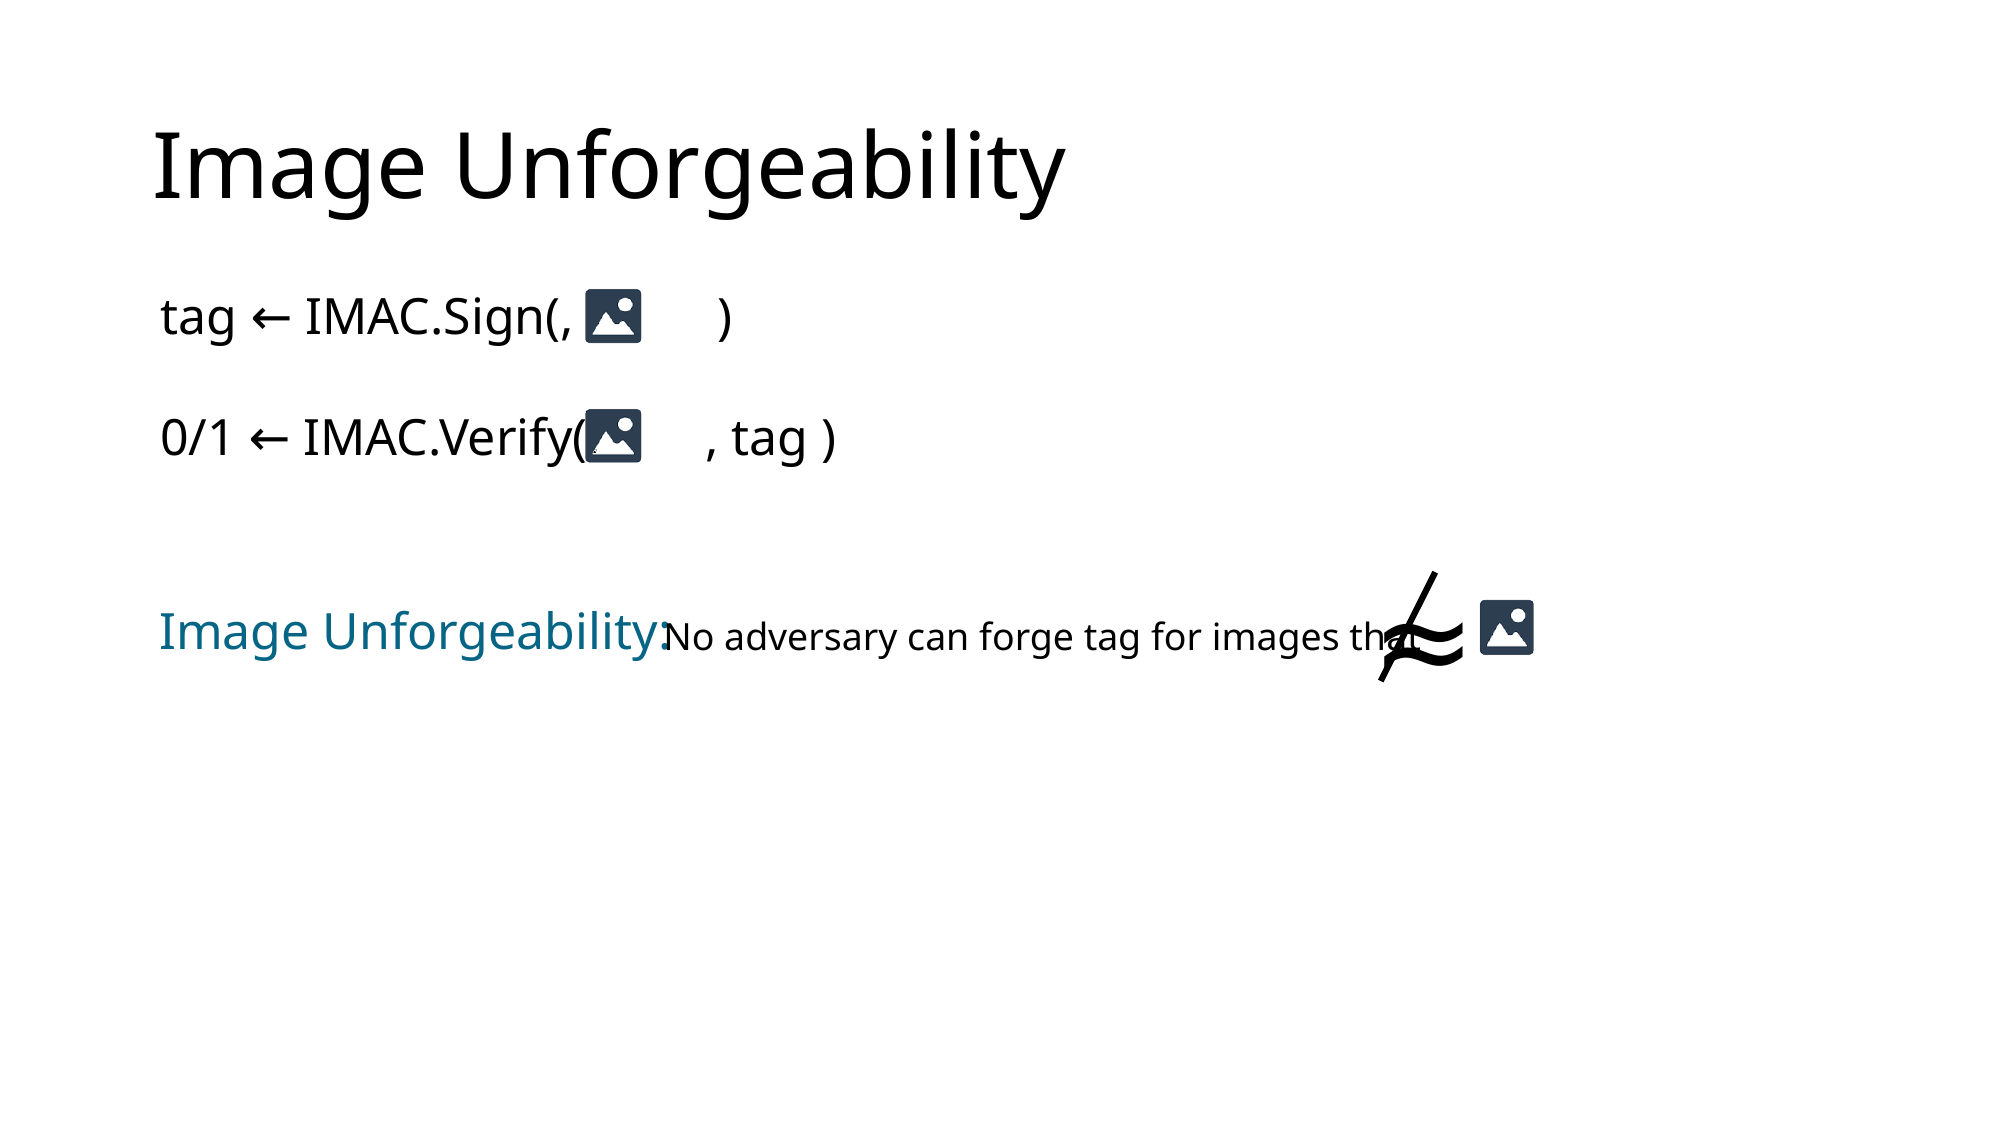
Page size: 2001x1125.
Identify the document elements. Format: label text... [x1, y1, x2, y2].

picture [534, 262, 692, 371]
picture [1436, 572, 1582, 682]
picture [534, 381, 692, 490]
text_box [1349, 551, 1465, 720]
text_box Image Unforgeability: [144, 592, 724, 667]
title Image Unforgeability [137, 59, 1863, 278]
text_box No adversary can forge tag for images that [648, 605, 1735, 756]
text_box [1380, 571, 1436, 682]
